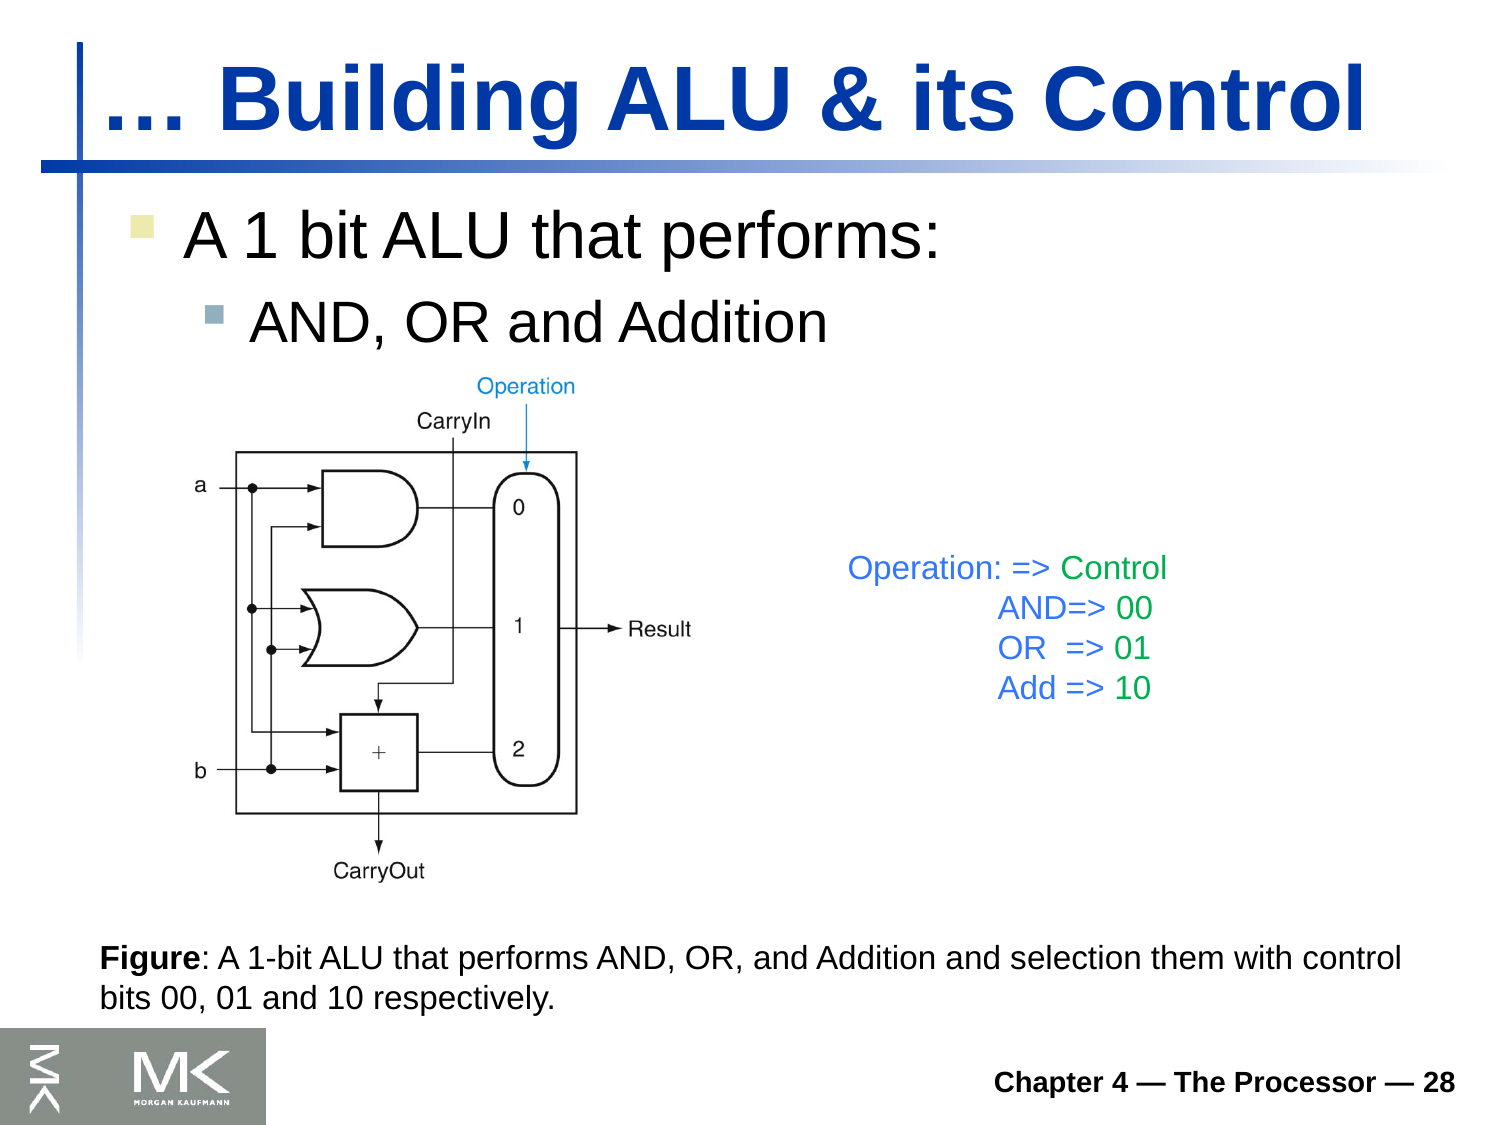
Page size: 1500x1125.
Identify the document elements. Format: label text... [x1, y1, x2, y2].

title … Building ALU & its Control [84, 31, 1440, 156]
picture [194, 373, 692, 883]
footer Chapter 4 — The Processor — 28 [277, 1046, 1471, 1106]
text_box Figure: A 1-bit ALU that performs AND, OR, and Addition and selection them with control bits 00, 01 and 10 respectively. [84, 929, 1440, 1024]
picture [0, 1028, 266, 1125]
text_box Operation: => Control AND=> 00 OR => 01 Add => 10 [832, 538, 1424, 714]
list A 1 bit ALU that performs: AND, OR and Addition [112, 184, 1469, 1047]
